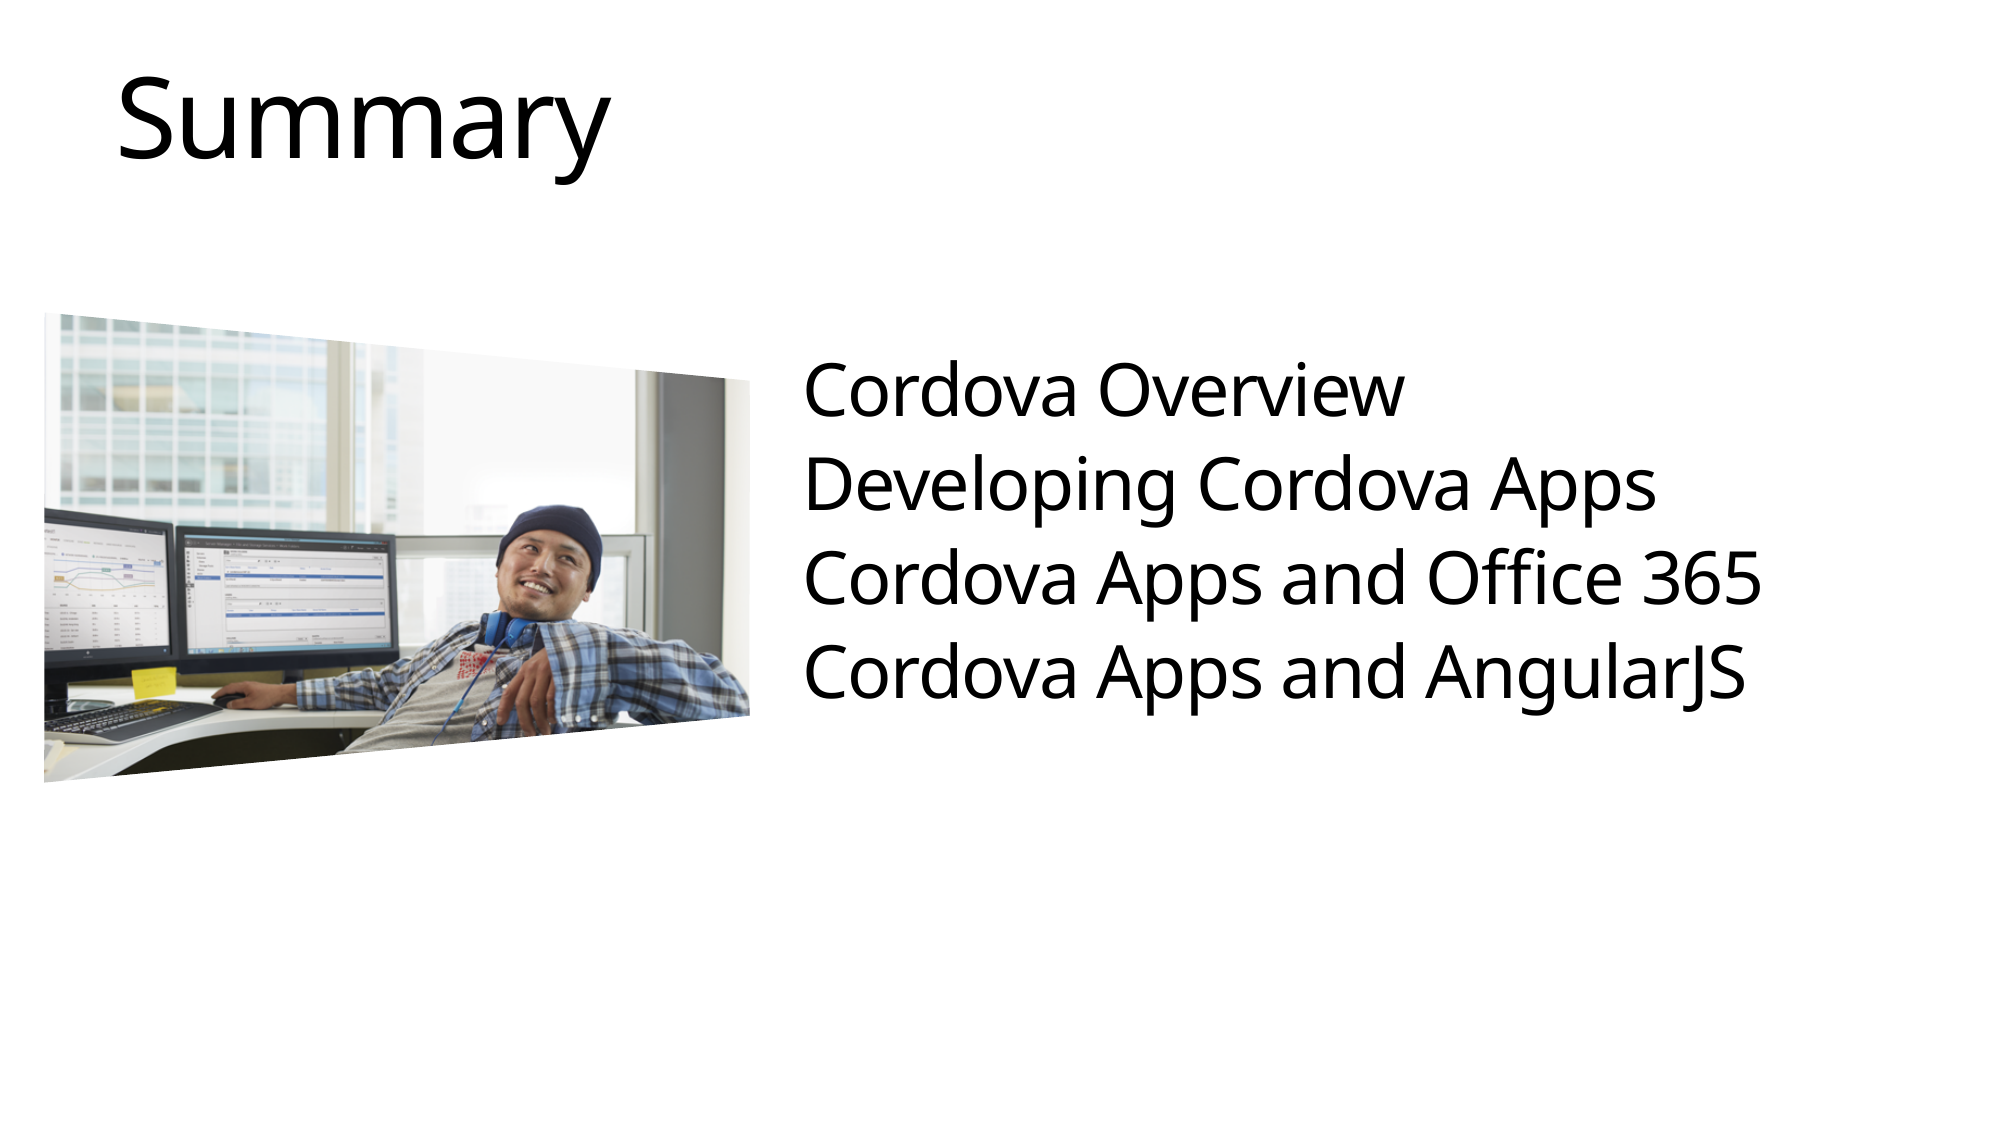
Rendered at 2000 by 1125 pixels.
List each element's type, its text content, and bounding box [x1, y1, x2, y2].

list Cordova Overview Developing Cordova Apps Cordova Apps and Office 365 Cordova Apps and AngularJS [772, 297, 1949, 771]
picture [43, 312, 751, 783]
title Summary [85, 37, 1914, 161]
